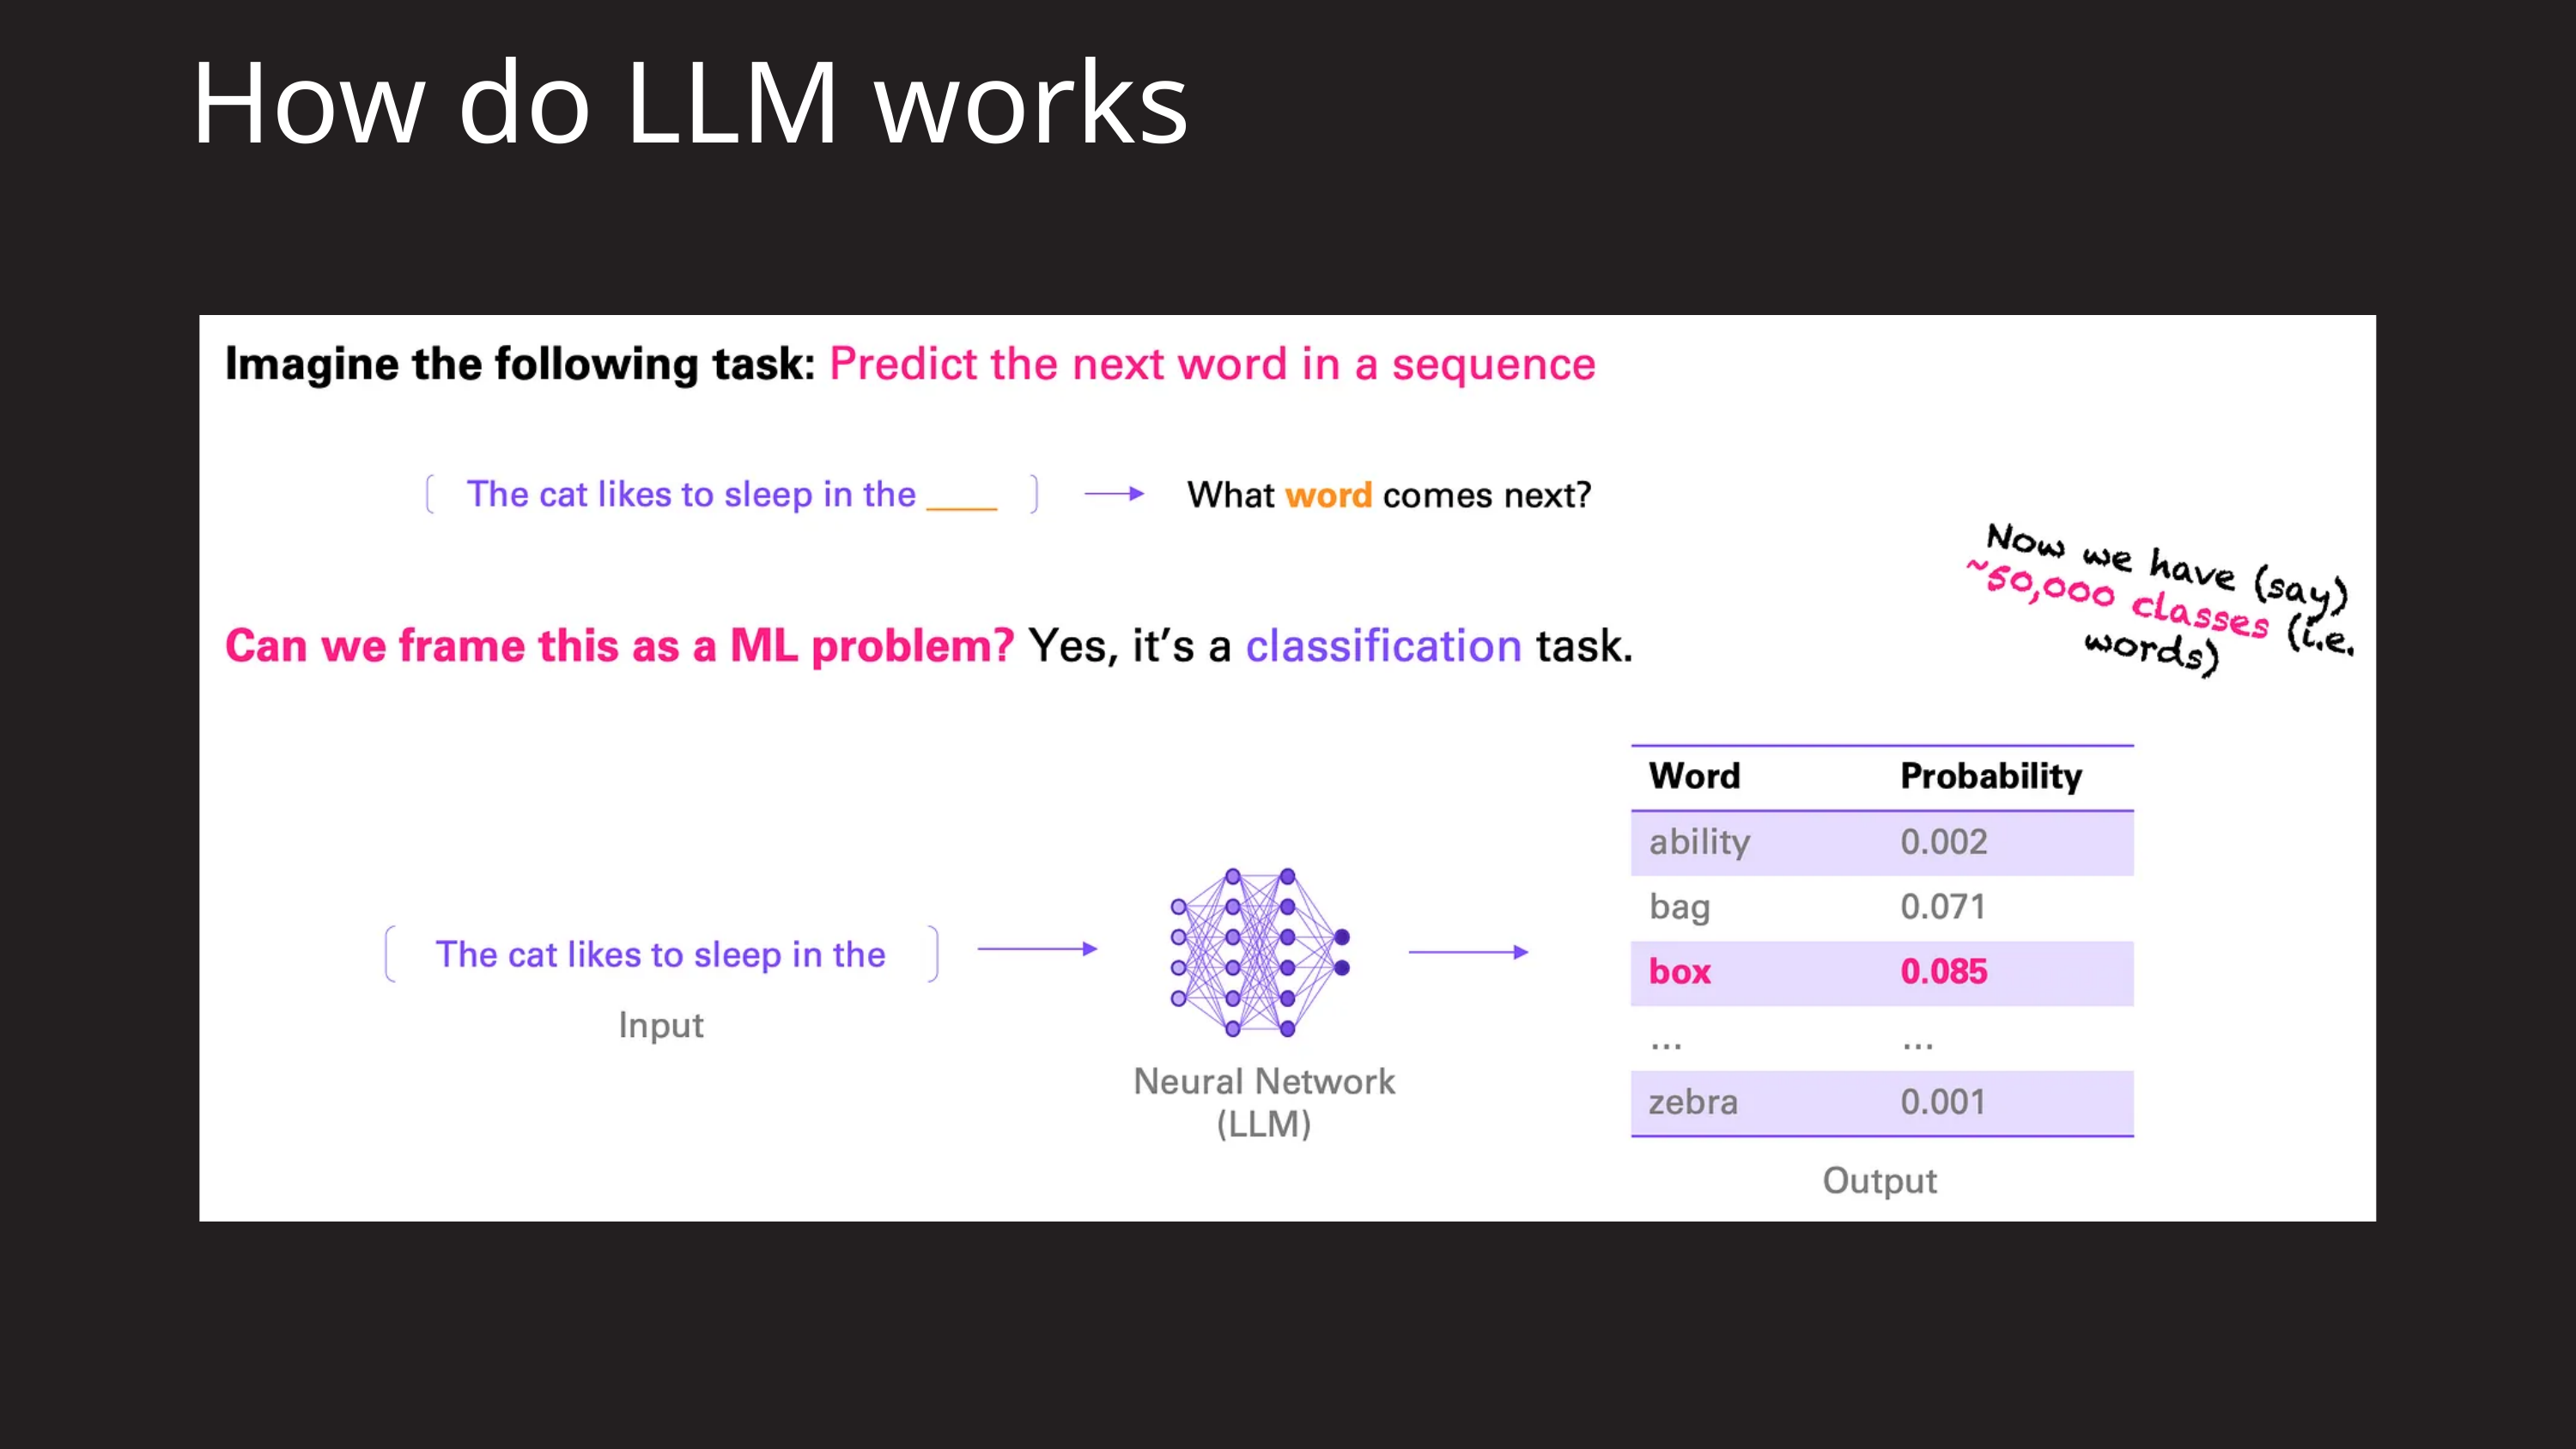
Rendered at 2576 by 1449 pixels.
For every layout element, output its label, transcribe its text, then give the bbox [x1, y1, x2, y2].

text_box [199, 315, 2377, 1222]
text_box How do LLM works [0, 52, 1442, 166]
